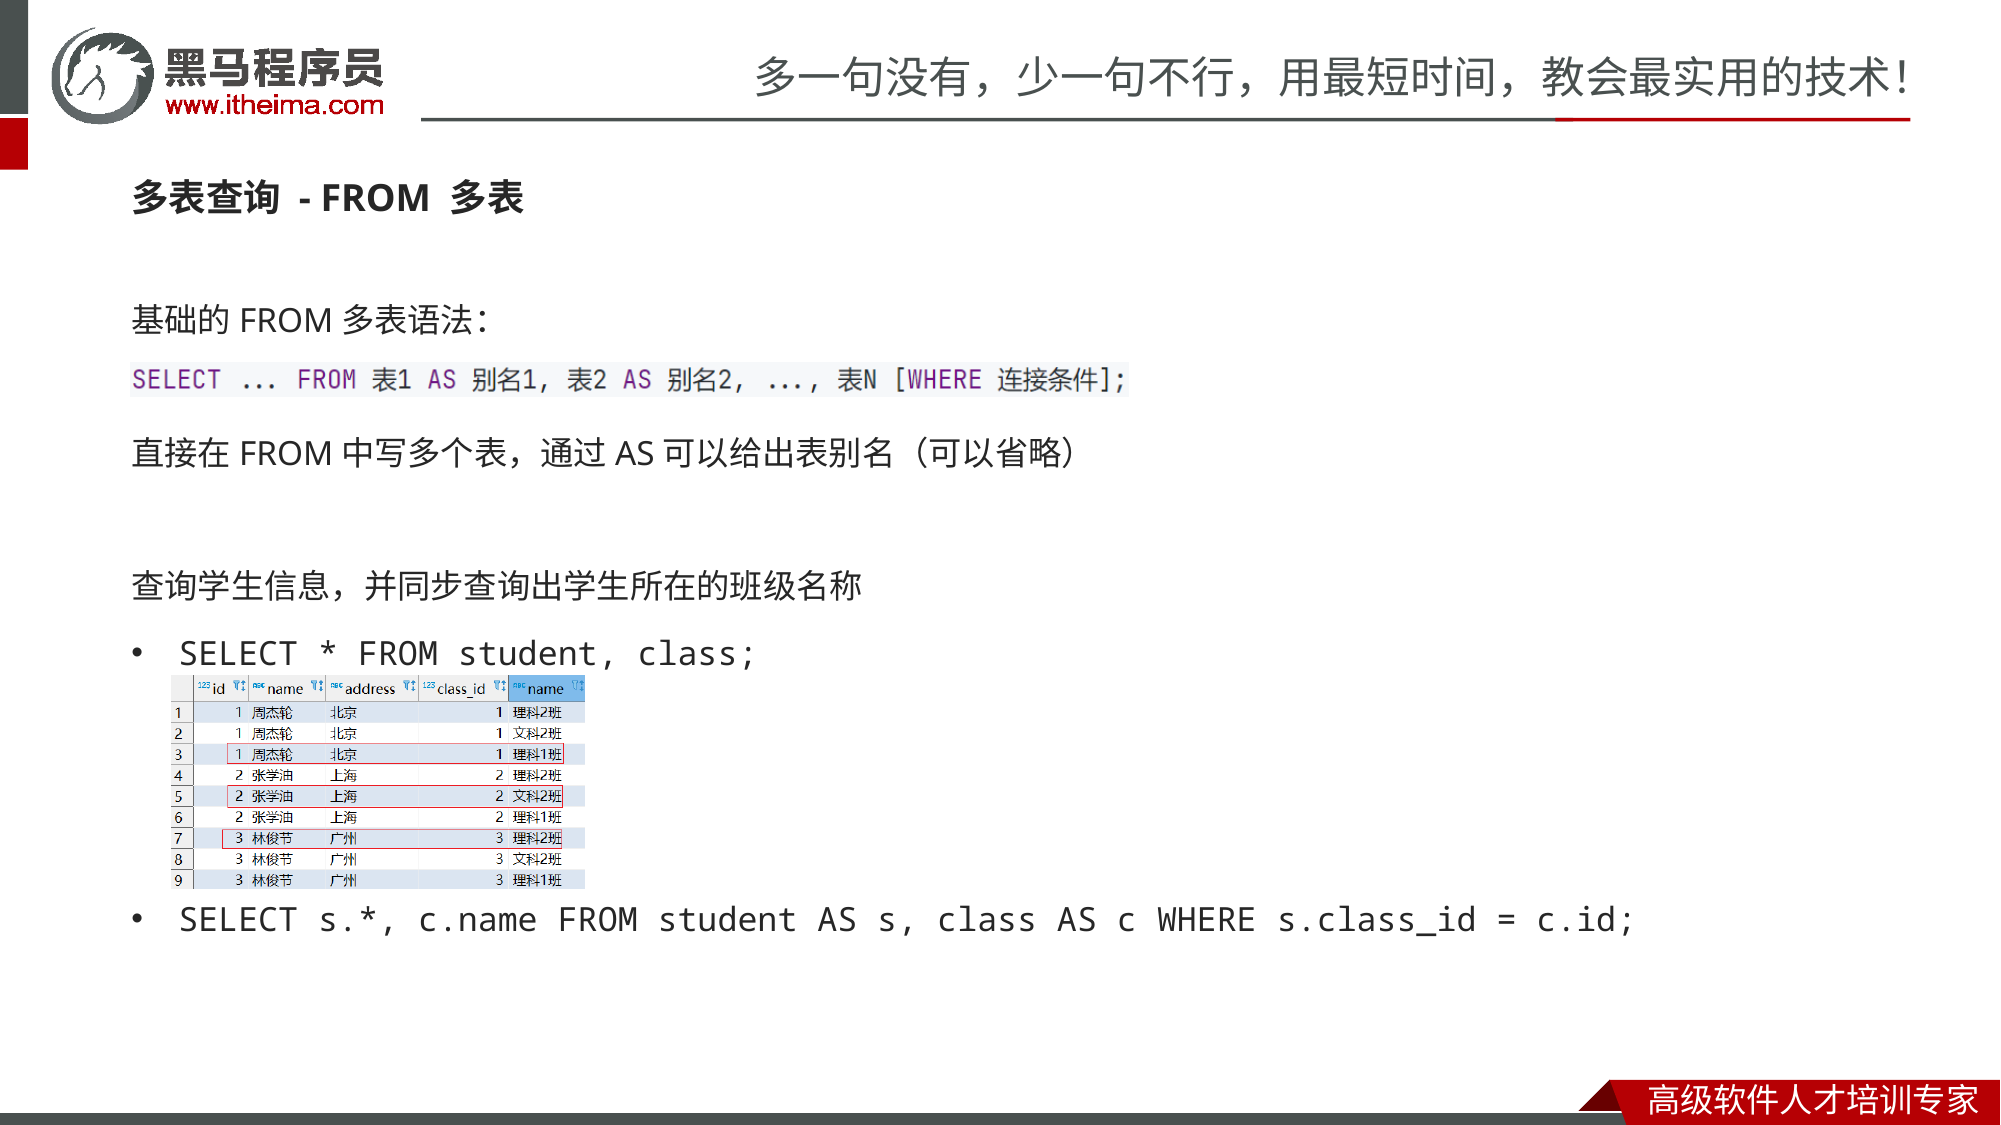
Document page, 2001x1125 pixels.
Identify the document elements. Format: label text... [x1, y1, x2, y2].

picture [50, 26, 384, 125]
list 多表查询 - FROM 多表 [116, 154, 1872, 239]
picture [130, 362, 1129, 398]
list 基础的FROM多表语法： 直接在FROM中写多个表，通过AS可以给出表别名（可以省略） 查询学生信息，并同步查询出学生所在的班级名称 SELECT * FROM student, class; SELECT s.*, c.name FROM student AS s, class AS c WHERE s.class_id = c.id; [116, 271, 1872, 964]
picture [171, 674, 585, 890]
